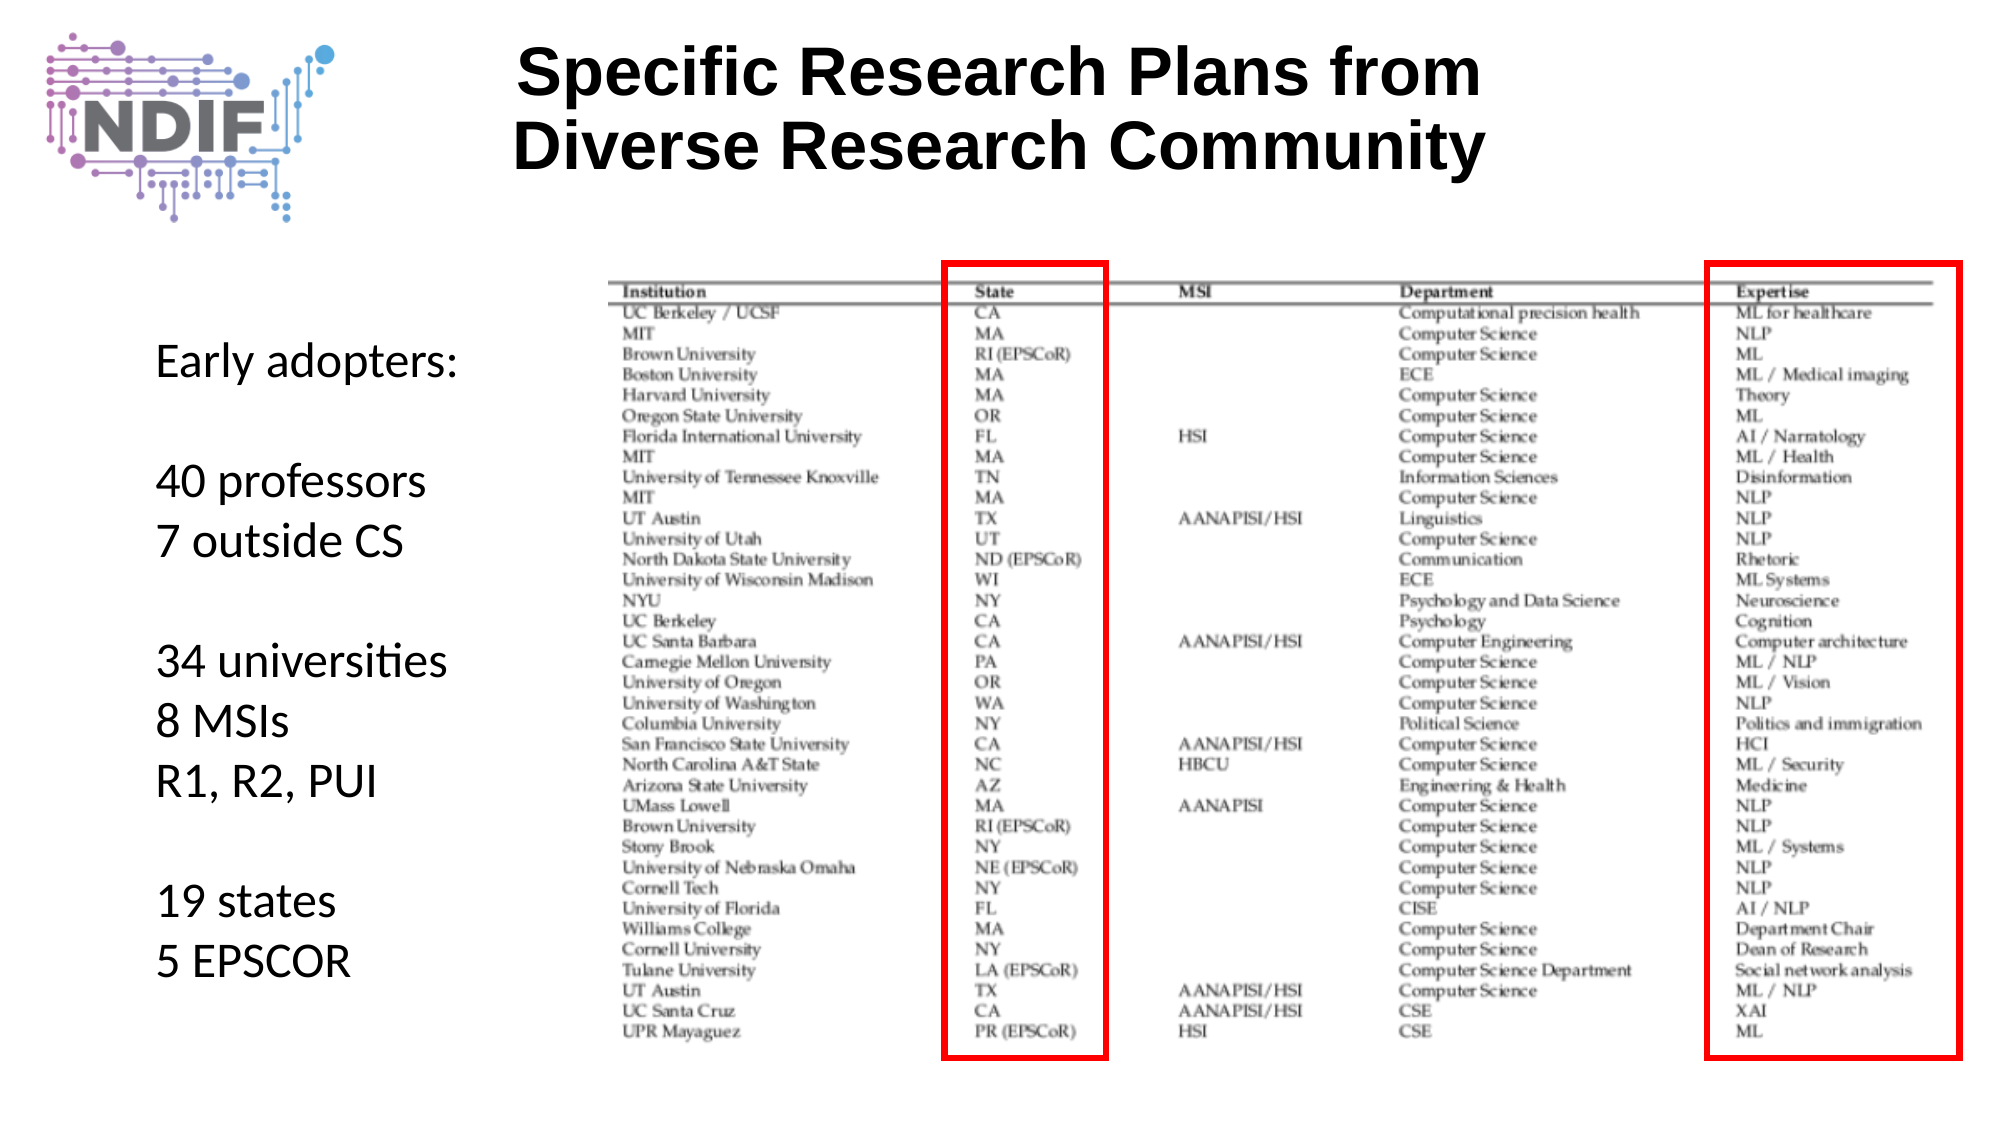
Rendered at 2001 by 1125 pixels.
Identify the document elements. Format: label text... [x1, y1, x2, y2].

title Specific Research Plans from Diverse Research Community [351, 27, 1719, 192]
text_box Early adopters: 40 professors 7 outside CS 34 universities 8 MSIs R1, R2, PUI 19 states 5 EPSCOR [140, 320, 475, 995]
picture [28, 27, 351, 228]
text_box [607, 256, 1960, 1075]
